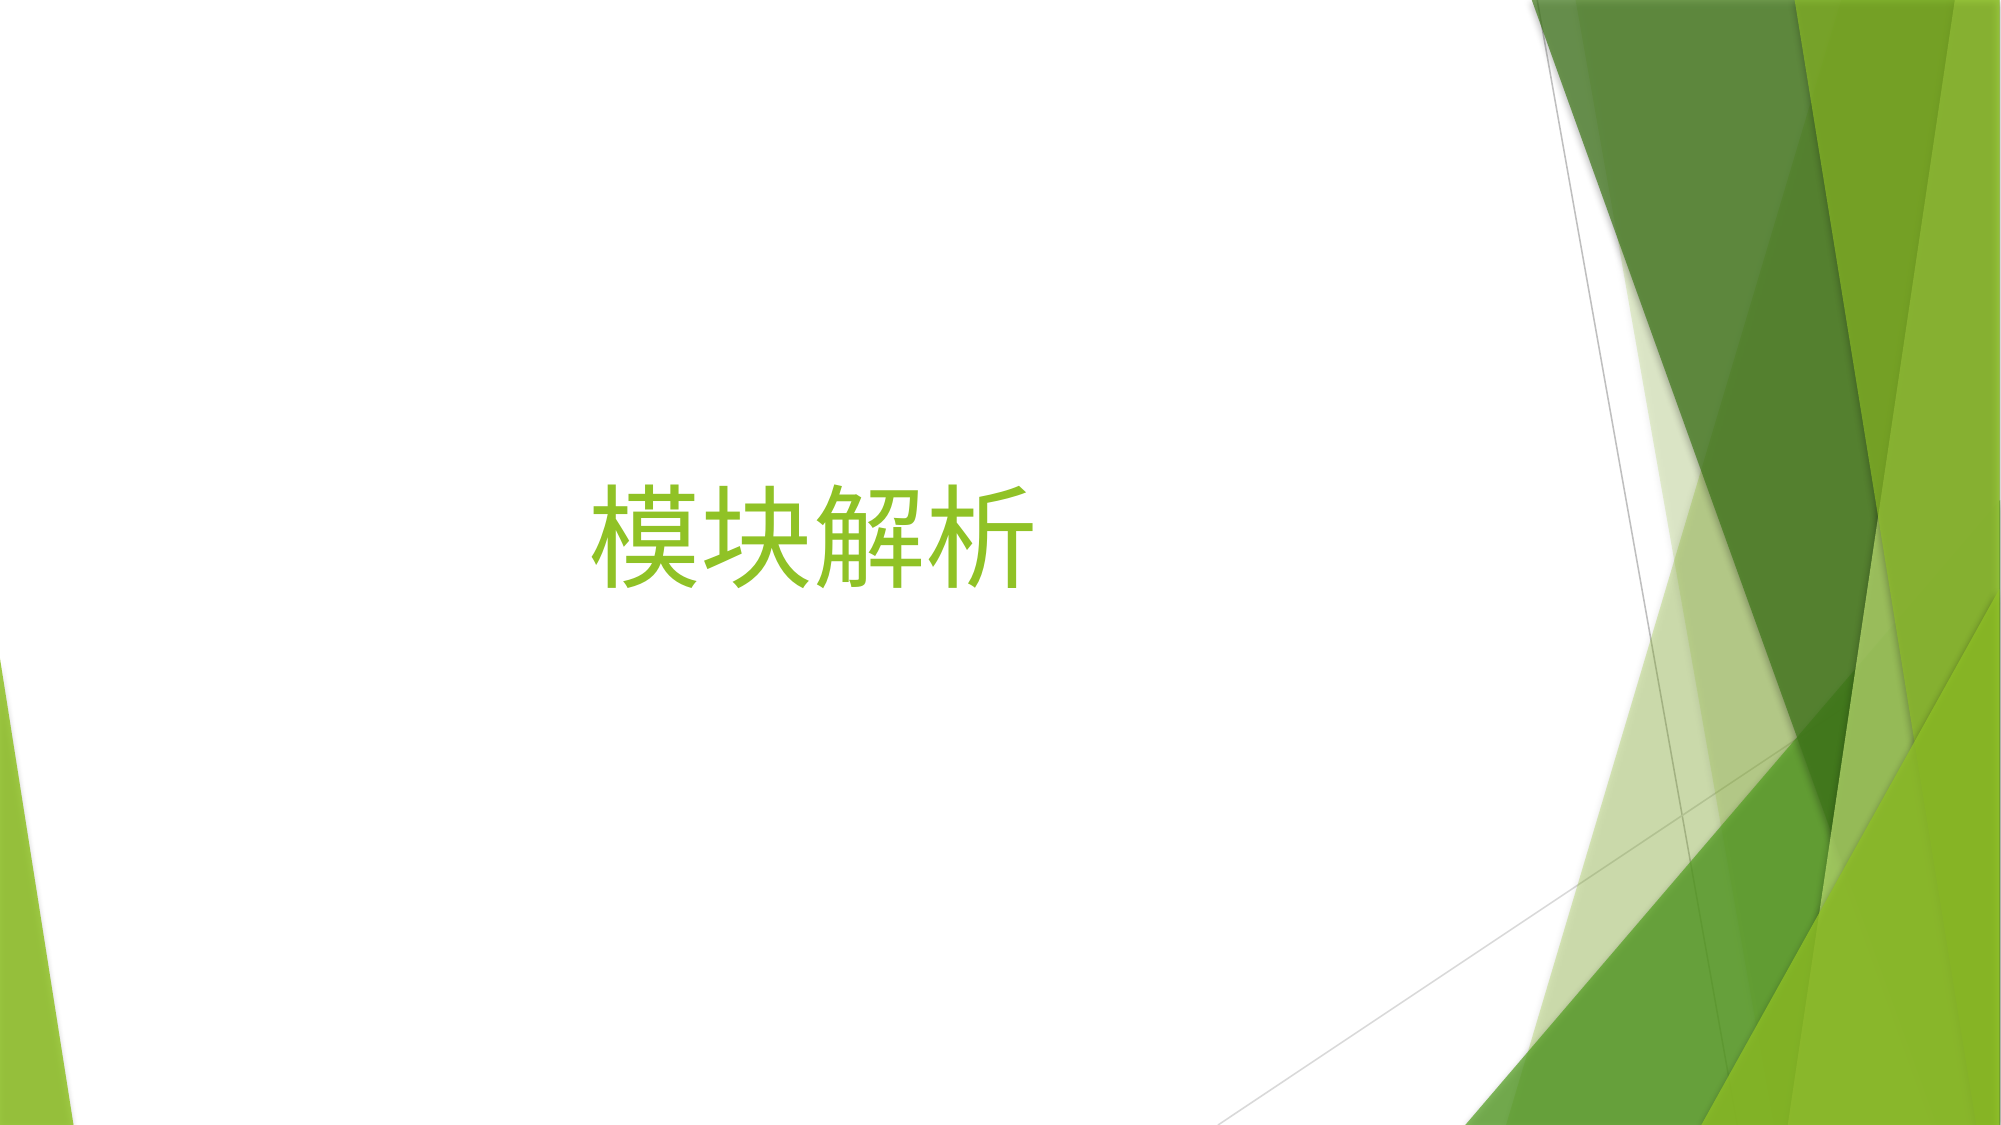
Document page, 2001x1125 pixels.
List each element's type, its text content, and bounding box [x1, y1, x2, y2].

title 模块解析 [108, 255, 1519, 815]
